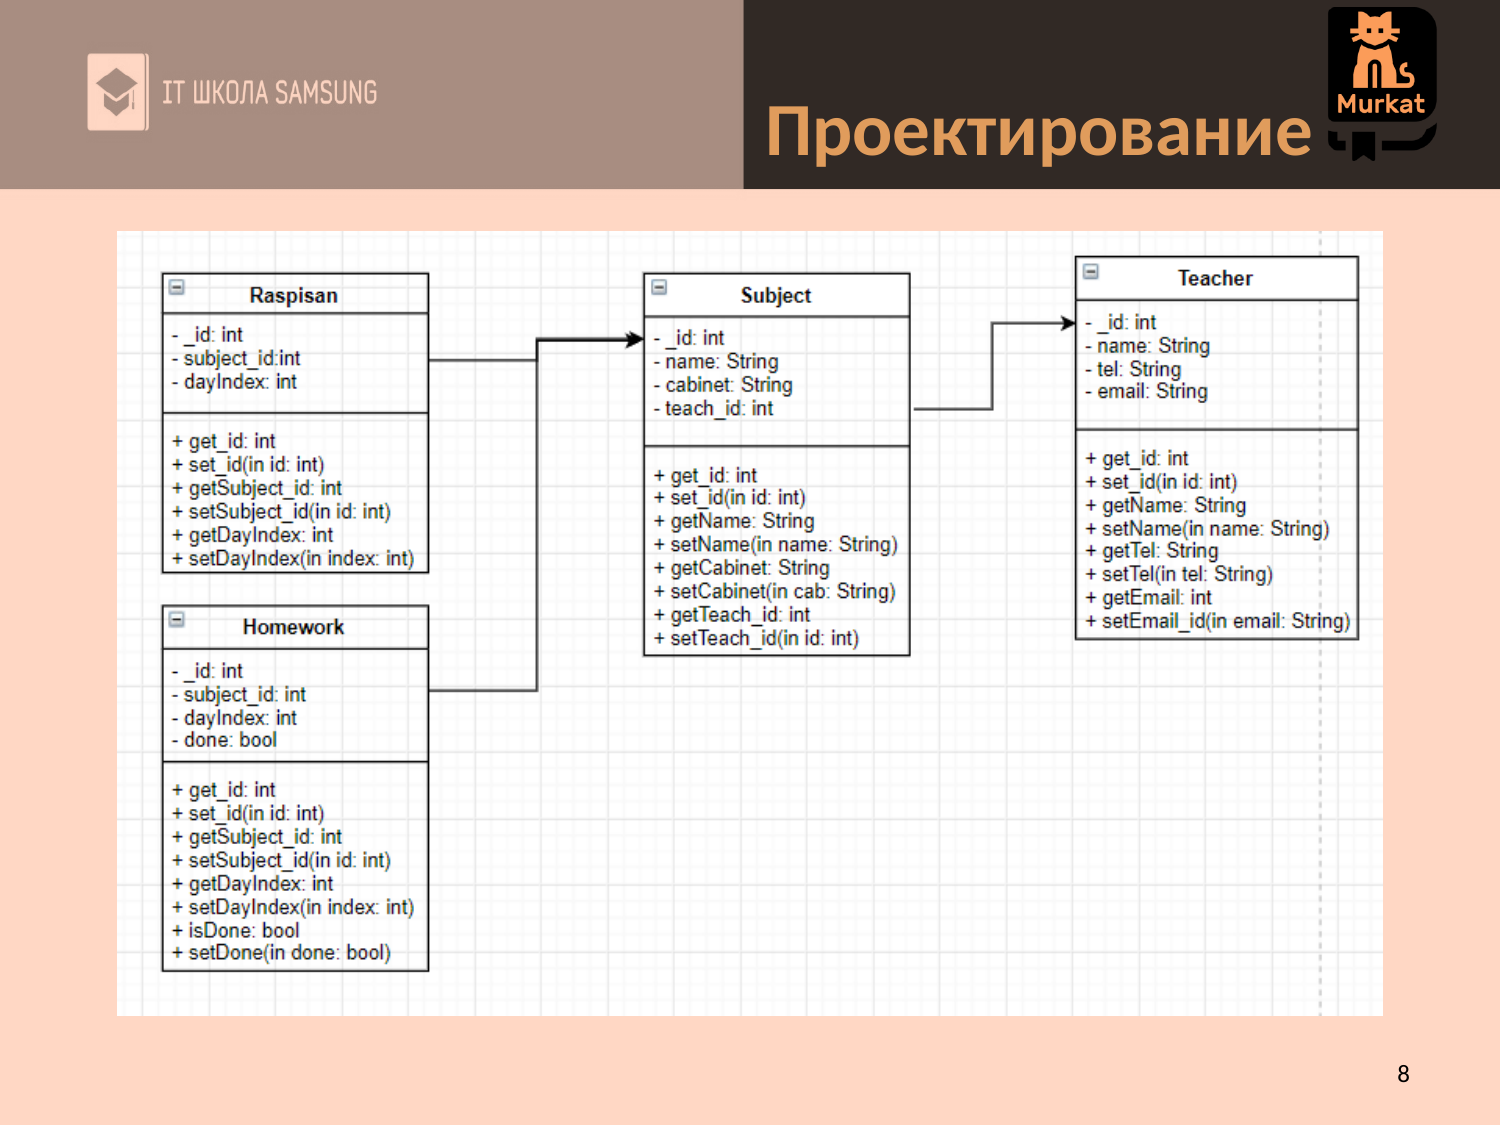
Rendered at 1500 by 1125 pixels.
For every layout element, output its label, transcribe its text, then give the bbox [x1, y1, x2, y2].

picture [116, 231, 1383, 1017]
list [1304, 6, 1459, 162]
slide_number 8 [1074, 1042, 1425, 1103]
title Проектирование [750, 19, 1500, 179]
